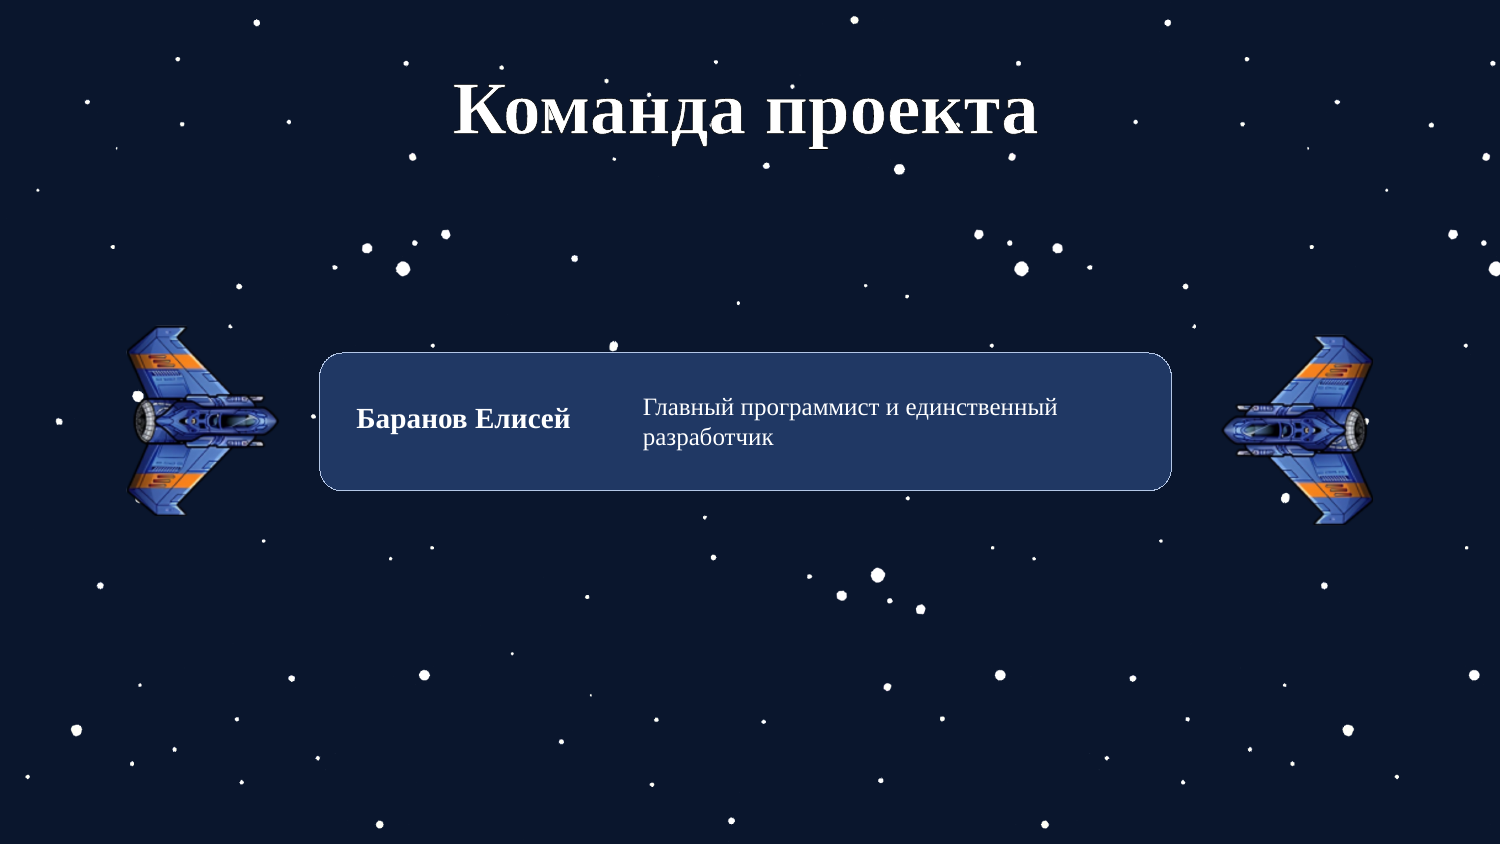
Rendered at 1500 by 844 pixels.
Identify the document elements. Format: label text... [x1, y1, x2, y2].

picture [0, 0, 1500, 844]
text_box Баранов Елисей [341, 384, 588, 450]
text_box [319, 352, 1172, 491]
text_box Команда проекта [160, 43, 1331, 170]
text_box Главный программист и единственный разработчик [627, 375, 1132, 466]
